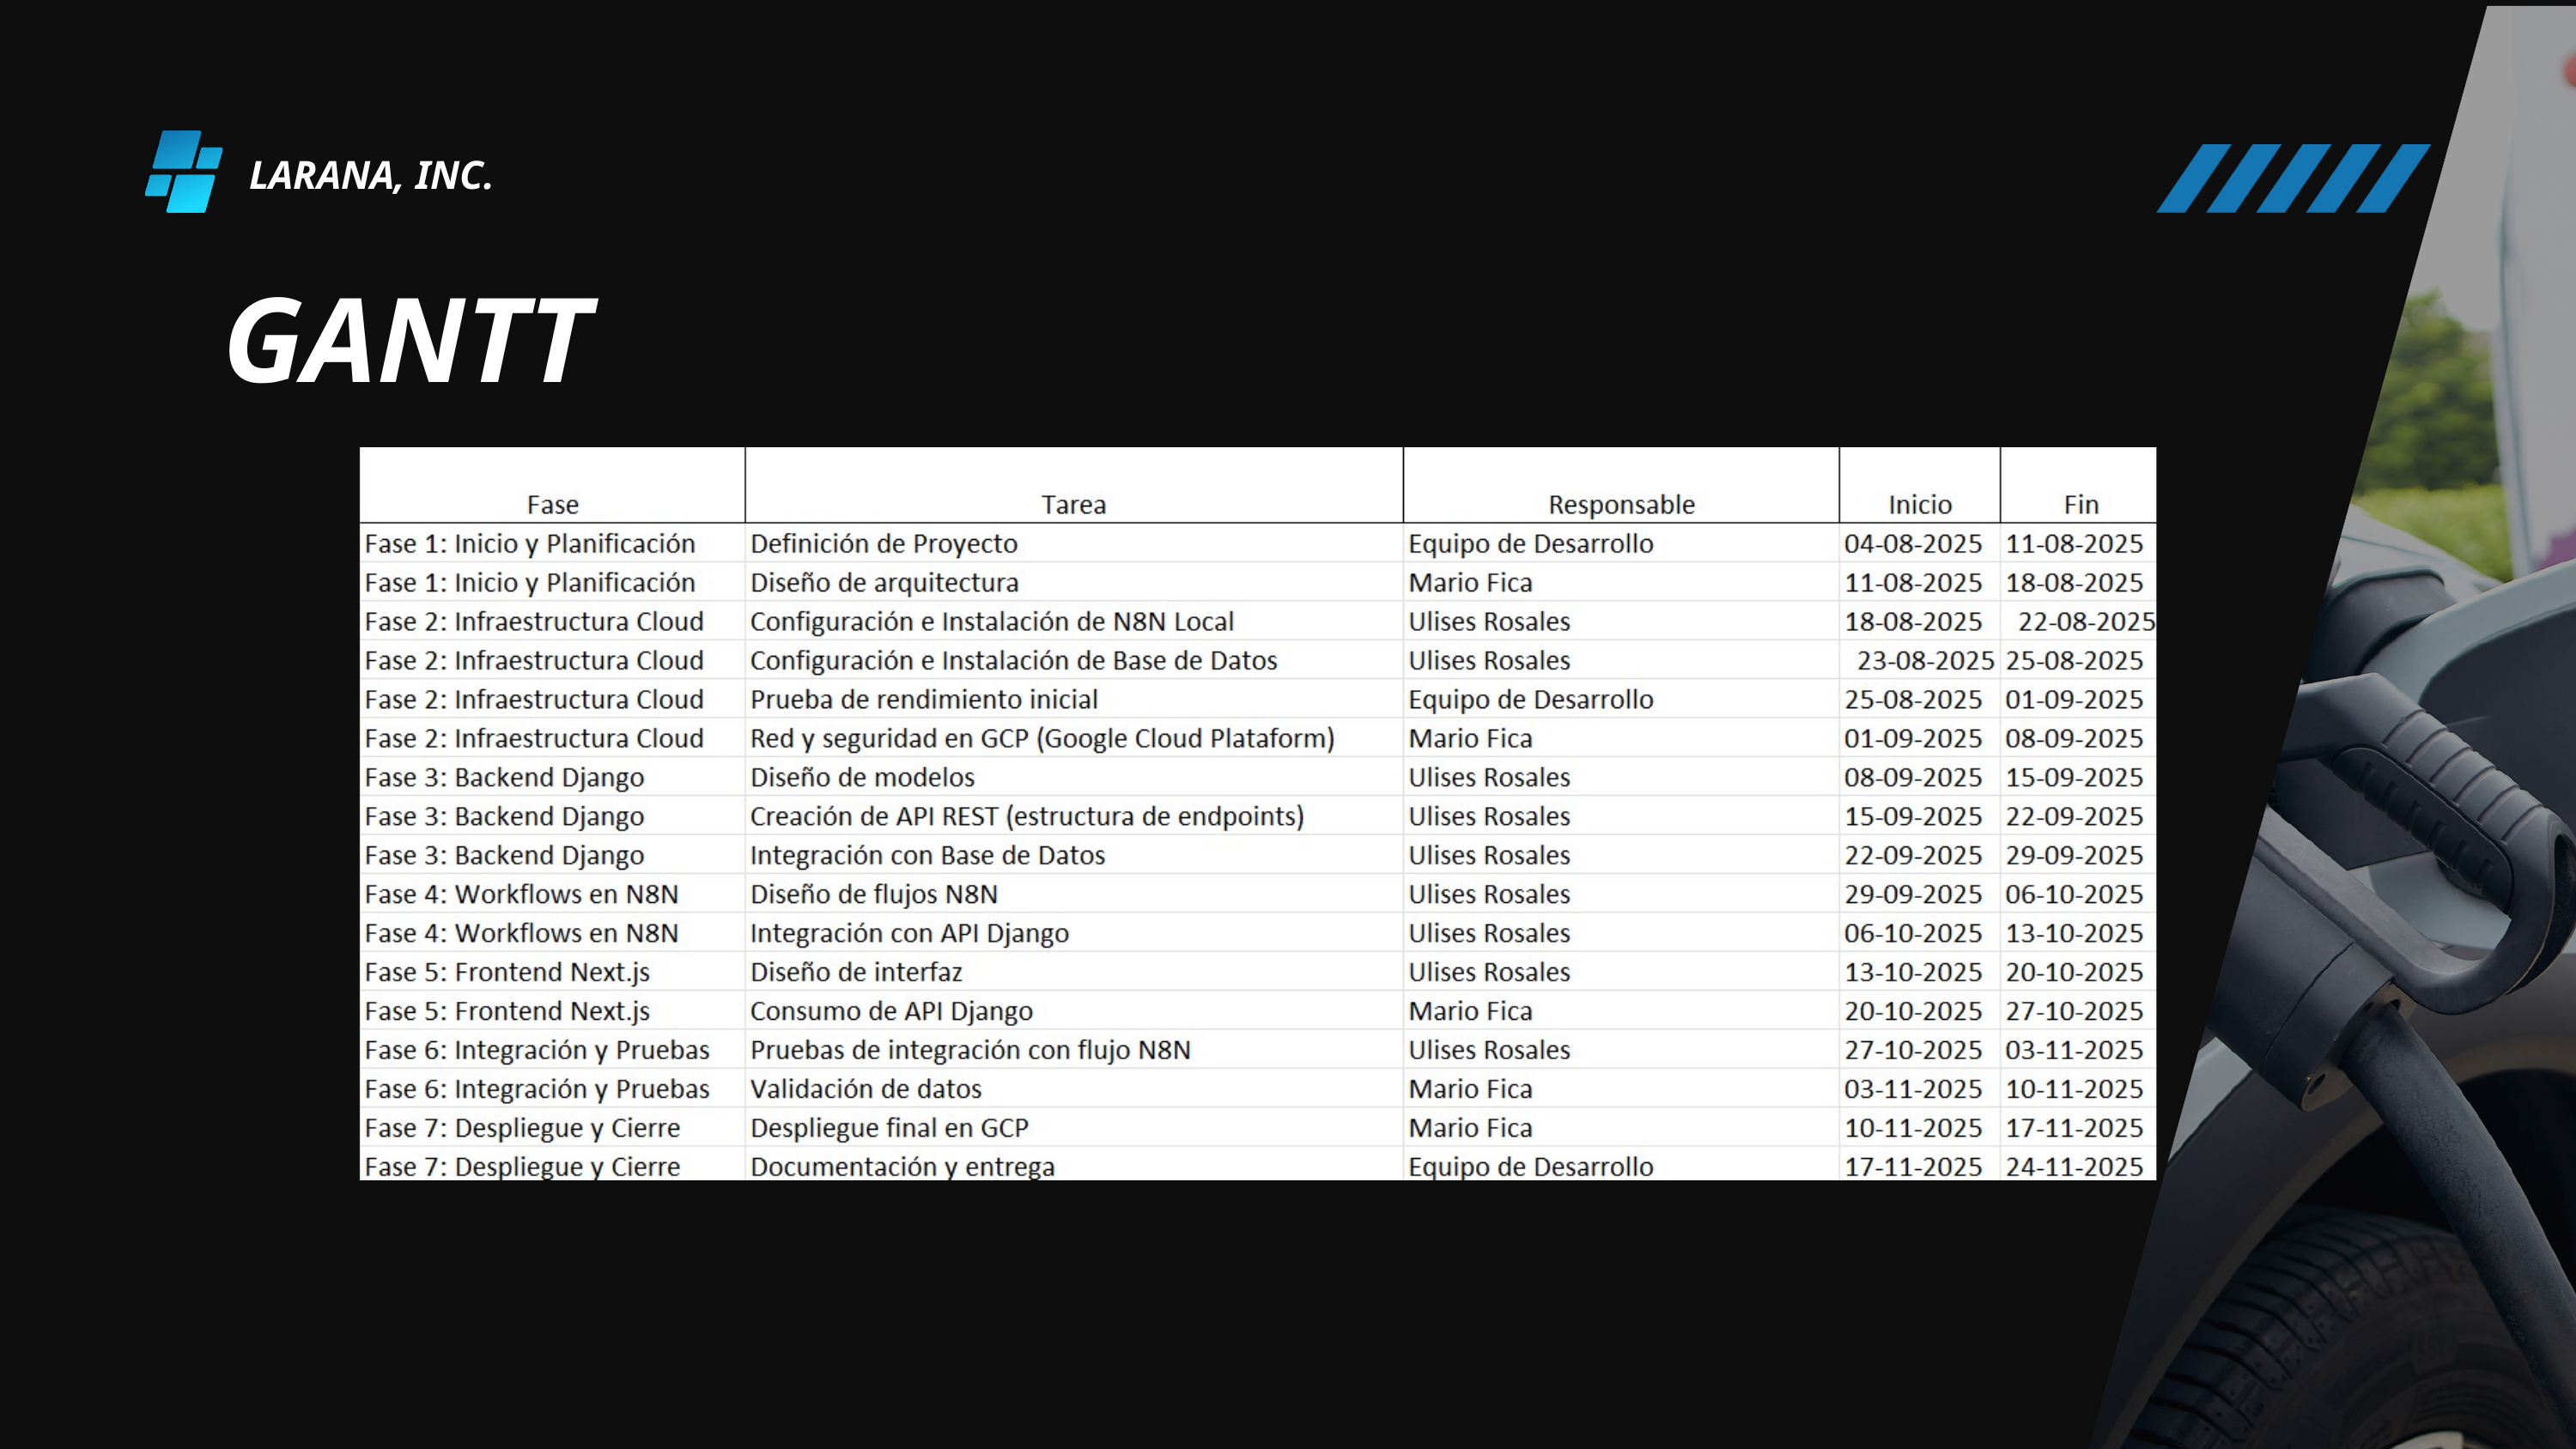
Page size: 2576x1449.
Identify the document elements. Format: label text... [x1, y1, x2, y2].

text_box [2017, 5, 2576, 1449]
text_box LARANA, INC. [239, 158, 519, 197]
text_box [144, 130, 223, 213]
text_box [359, 447, 2012, 1180]
text_box GANTT [222, 288, 701, 406]
